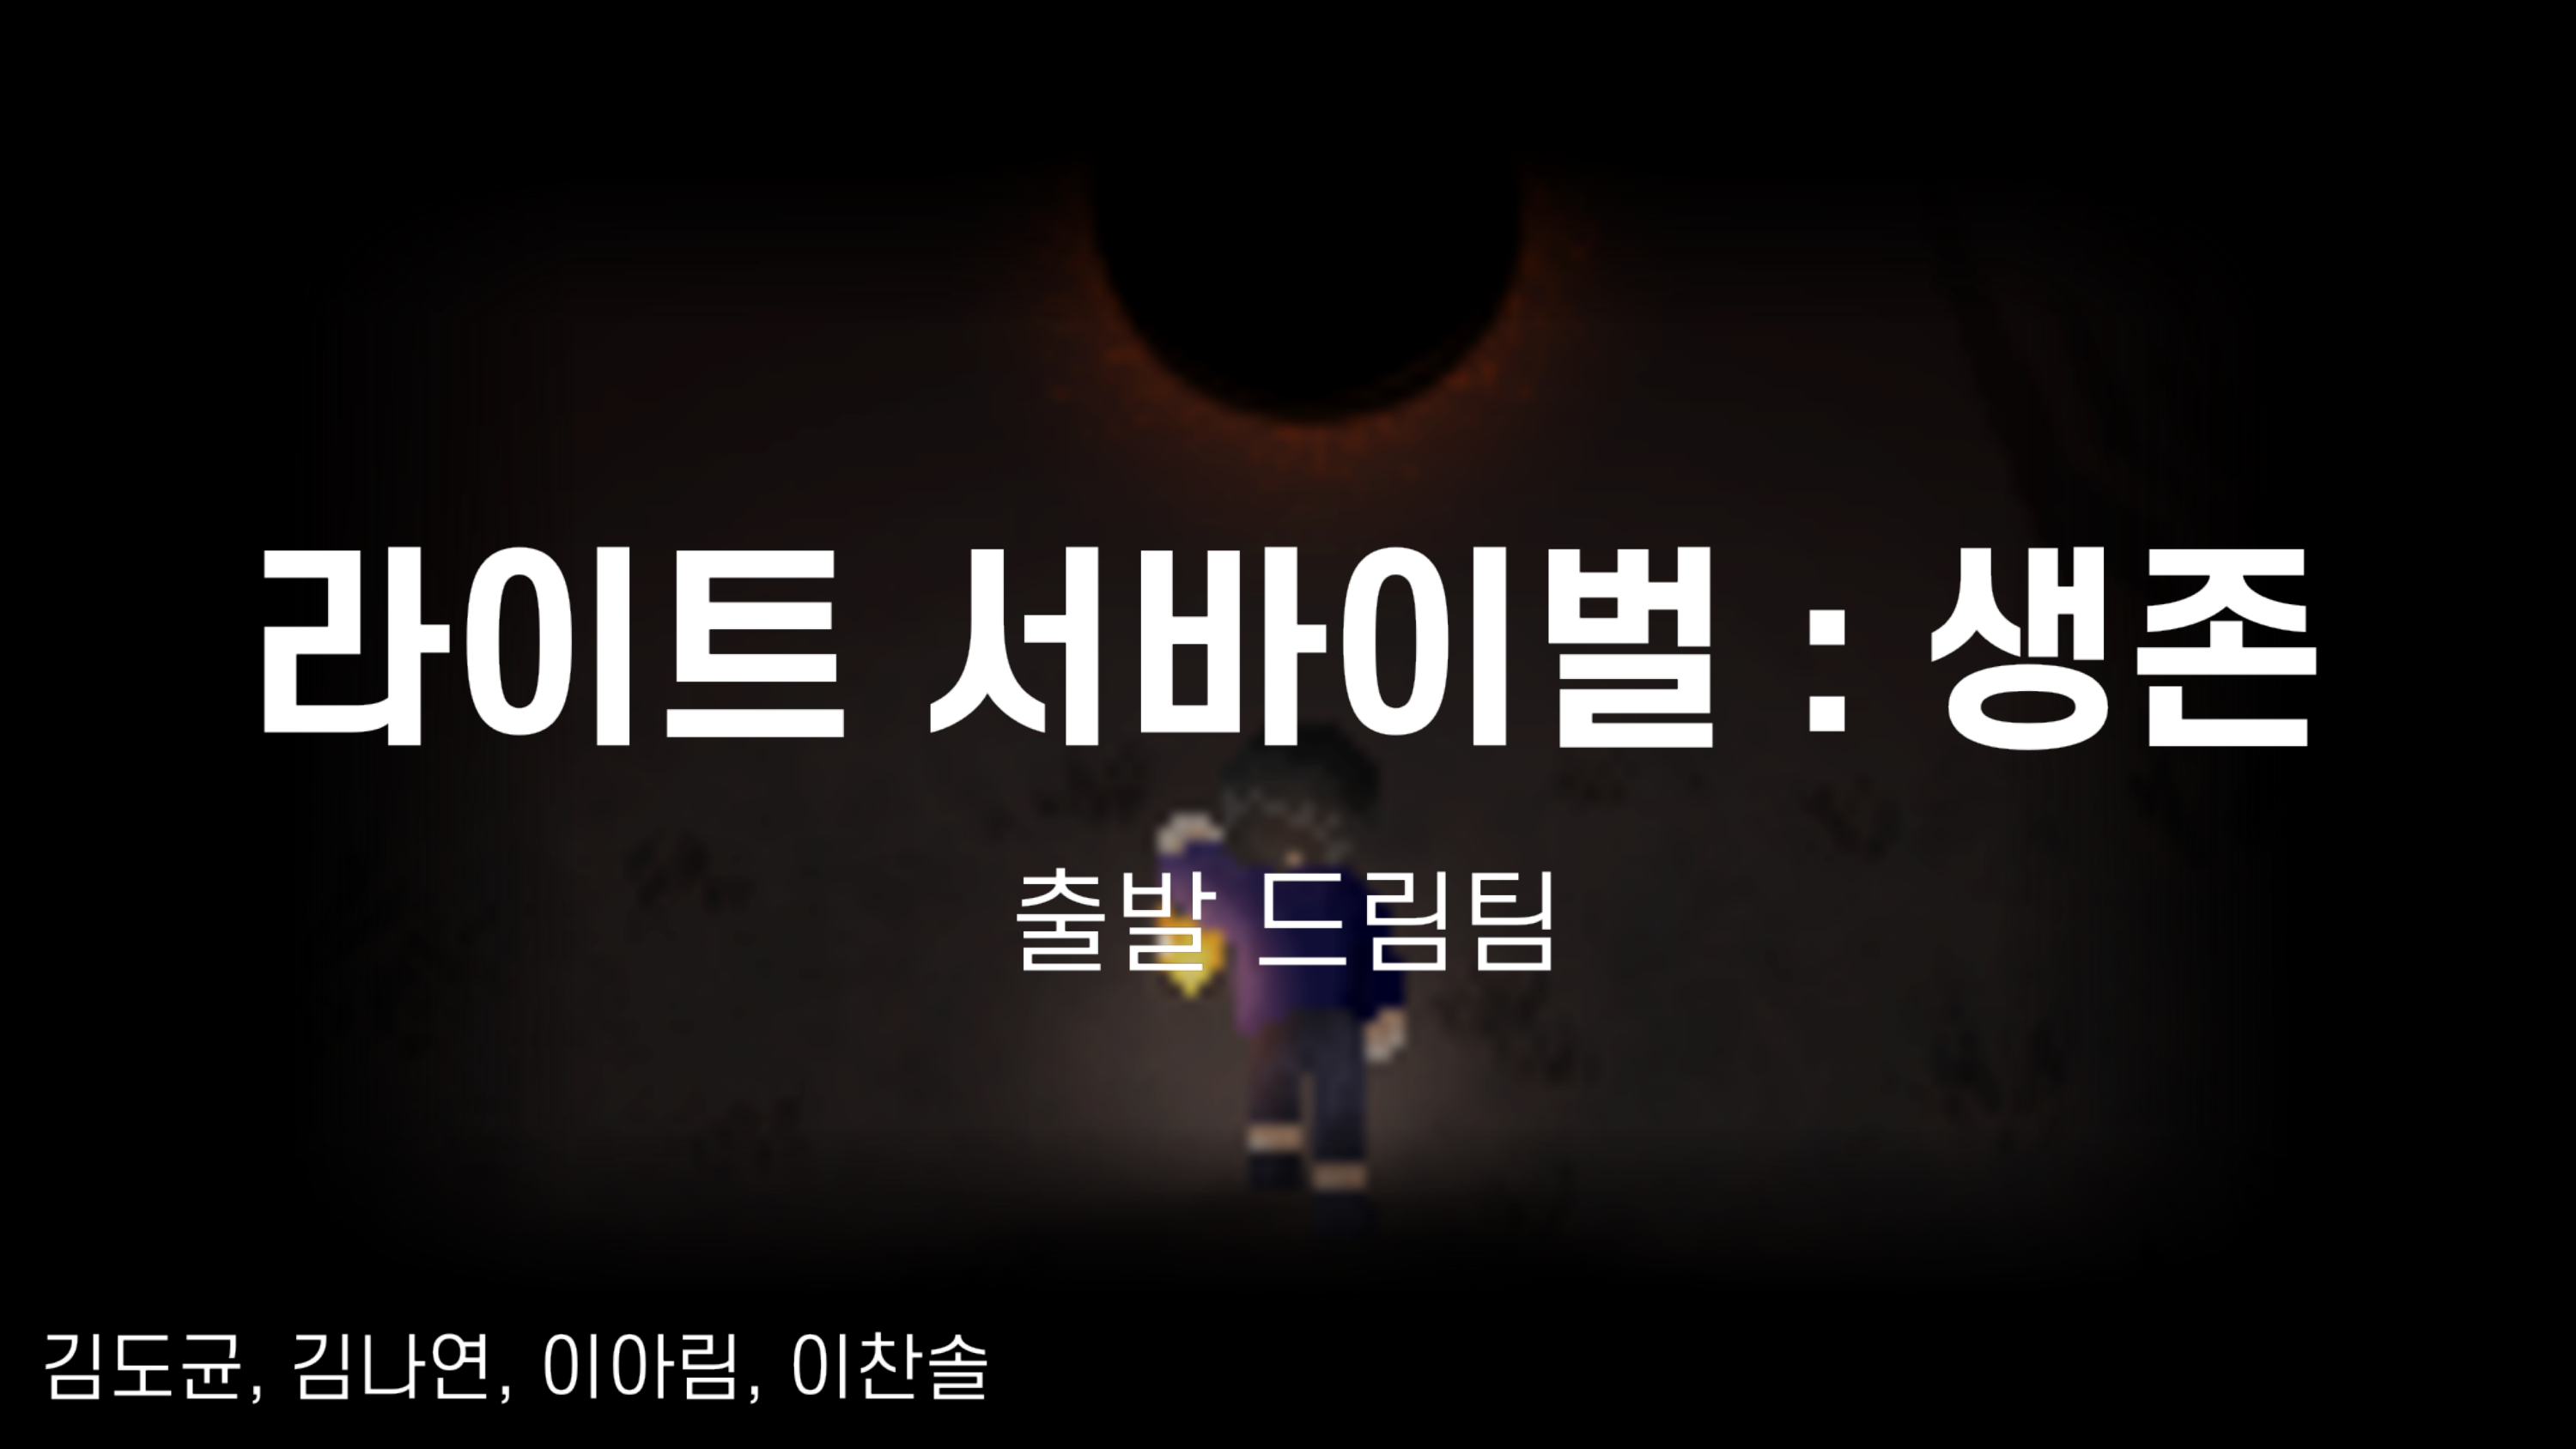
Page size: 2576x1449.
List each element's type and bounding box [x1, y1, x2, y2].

text_box [252, 142, 2324, 459]
picture [175, 462, 2416, 1022]
text_box [252, 901, 2324, 1307]
picture [29, 1304, 1021, 1437]
